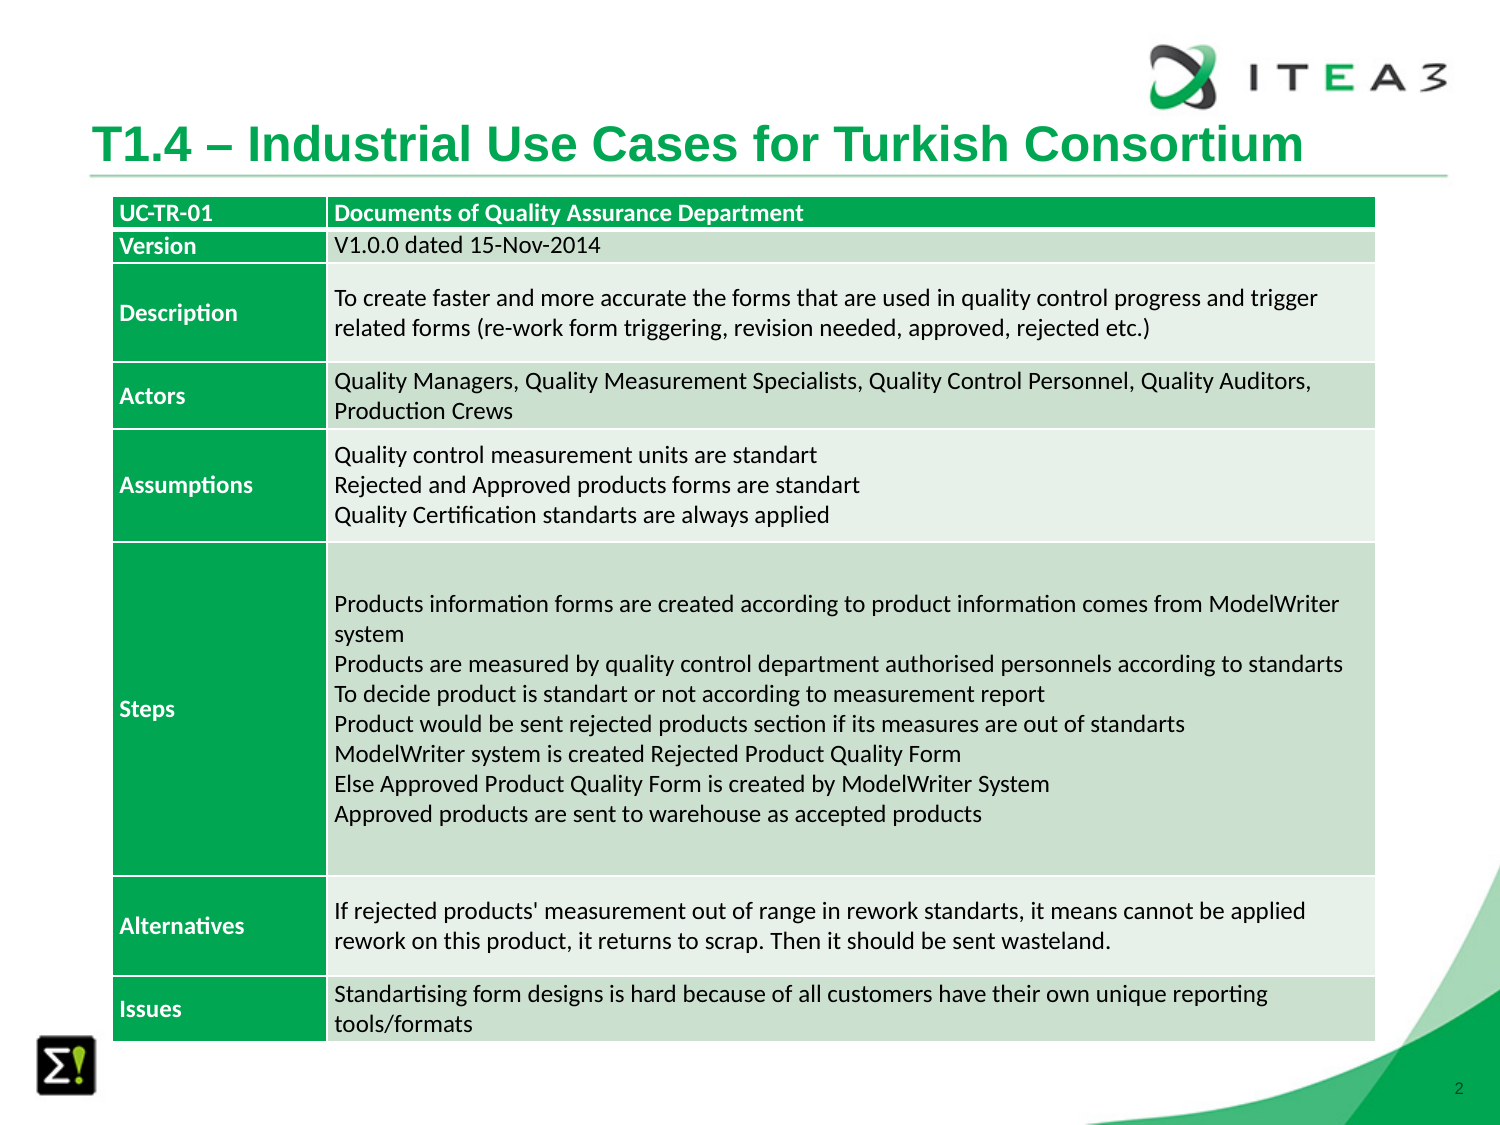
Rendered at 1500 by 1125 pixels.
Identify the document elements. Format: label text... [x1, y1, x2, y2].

table_cell Issues [113, 977, 326, 1041]
table_header Documents of Quality Assurance Department [328, 197, 1375, 227]
table_header UC-TR-01 [113, 197, 326, 227]
table_cell Actors [113, 363, 326, 428]
table_cell Quality control measurement units are standart Rejected and Approved products forms are standart Quality Certification standarts are always applied [328, 430, 1375, 541]
table_cell Quality Managers, Quality Measurement Specialists, Quality Control Personnel, Quality Auditors, Production Crews [328, 363, 1375, 428]
table_cell Standartising form designs is hard because of all customers have their own unique reporting tools/formats [328, 977, 1375, 1041]
table_cell Products information forms are created according to product information comes from ModelWriter system Products are measured by quality control department authorised personnels according to standarts To decide product is standart or not according to measurement report Product would be sent rejected products section if its measures are out of standarts ModelWriter system is created Rejected Product Quality Form Else Approved Product Quality Form is created by ModelWriter System Approved products are sent to warehouse as accepted products [328, 543, 1375, 875]
table_cell Description [113, 264, 326, 361]
title T1.4 – Industrial Use Cases for Turkish Consortium [76, 42, 1353, 179]
picture [0, 0, 1500, 1125]
table_cell V1.0.0 dated 15-Nov-2014 [328, 232, 1375, 262]
table_cell Alternatives [113, 877, 326, 975]
table_cell Steps [113, 543, 326, 875]
table_cell Version [113, 232, 326, 262]
table_cell If rejected products' measurement out of range in rework standarts, it means cannot be applied rework on this product, it returns to scrap. Then it should be sent wasteland. [328, 877, 1375, 975]
table_cell Assumptions [113, 430, 326, 541]
table_cell To create faster and more accurate the forms that are used in quality control progress and trigger related forms (re-work form triggering, revision needed, approved, rejected etc.) [328, 264, 1375, 361]
